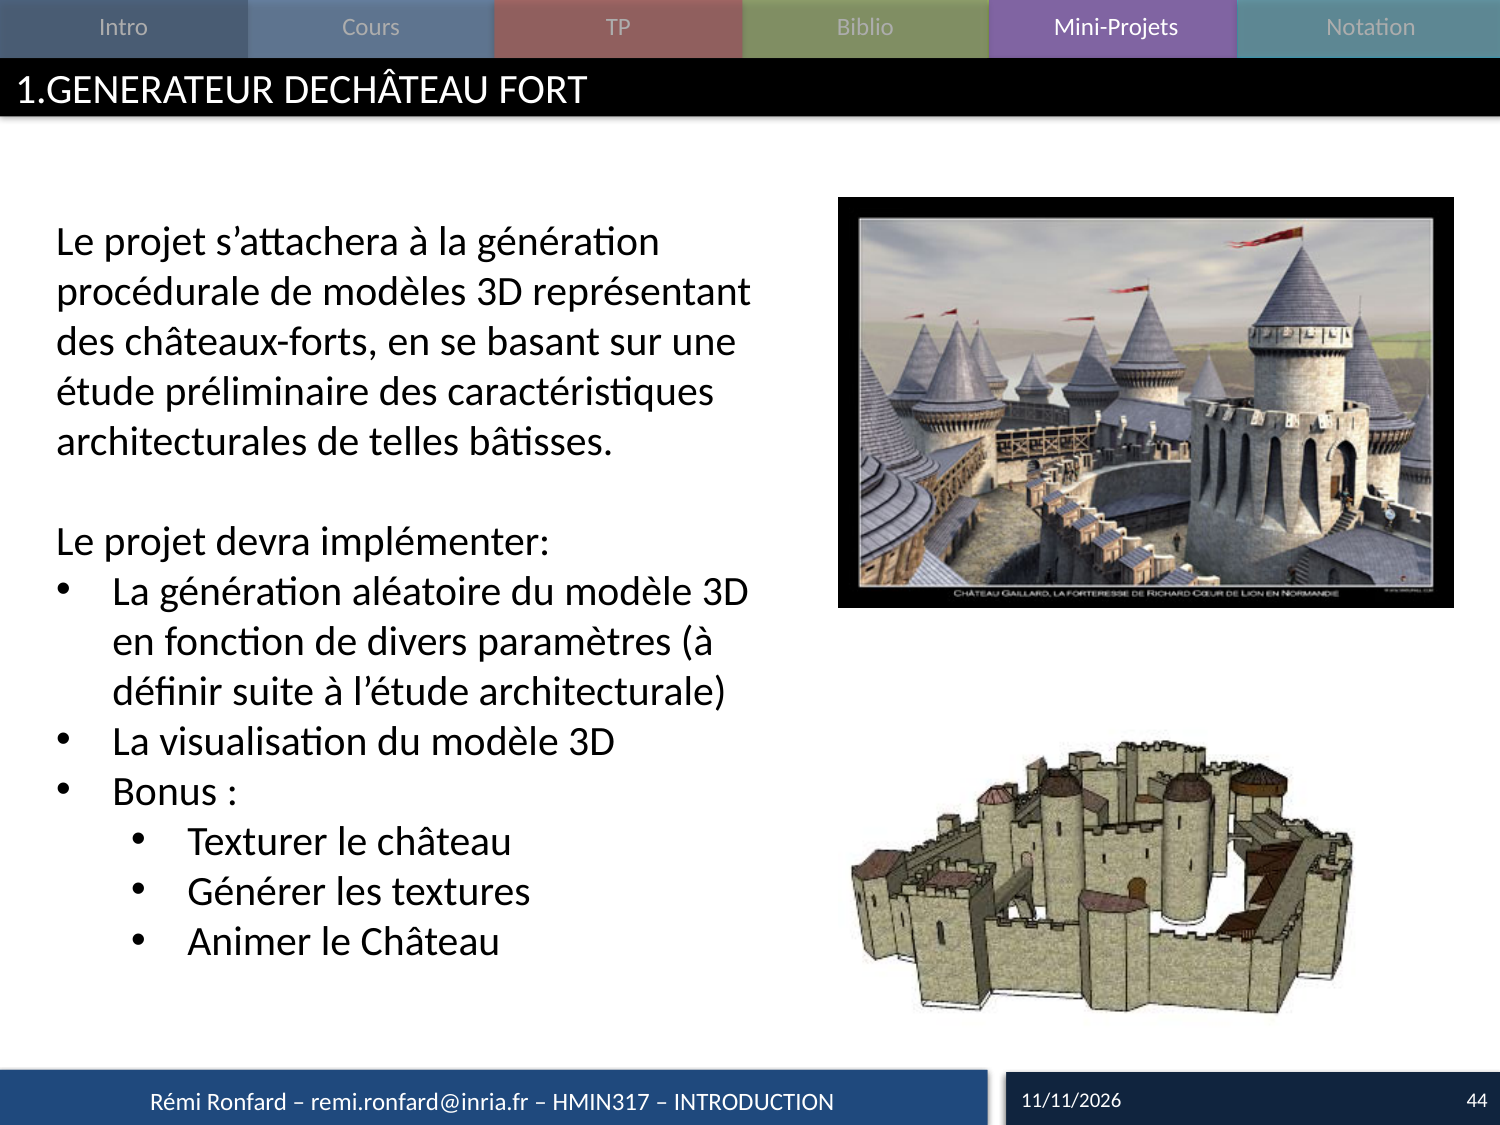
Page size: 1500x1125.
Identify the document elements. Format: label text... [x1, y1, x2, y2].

slide_number 44 [1153, 1071, 1500, 1125]
text_box Le projet s’attachera à la génération procédurale de modèles 3D représentant des châteaux-forts, en se basant sur une étude préliminaire des caractéristiques architecturales de telles bâtisses. Le projet devra implémenter: La génération aléatoire du modèle 3D en fonction de divers paramètres (à définir suite à l’étude architecturale) La visualisation du modèle 3D Bonus : Texturer le château Générer les textures Animer le Château [41, 206, 809, 972]
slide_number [1006, 1070, 1153, 1125]
title 1.GENERATEUR DECHÂTEAU FORT [0, 58, 1500, 117]
picture [838, 656, 1454, 1059]
footer Rémi Ronfard – remi.ronfard@inria.fr – HMIN317 – INTRODUCTION [0, 1072, 988, 1125]
picture [838, 197, 1454, 608]
